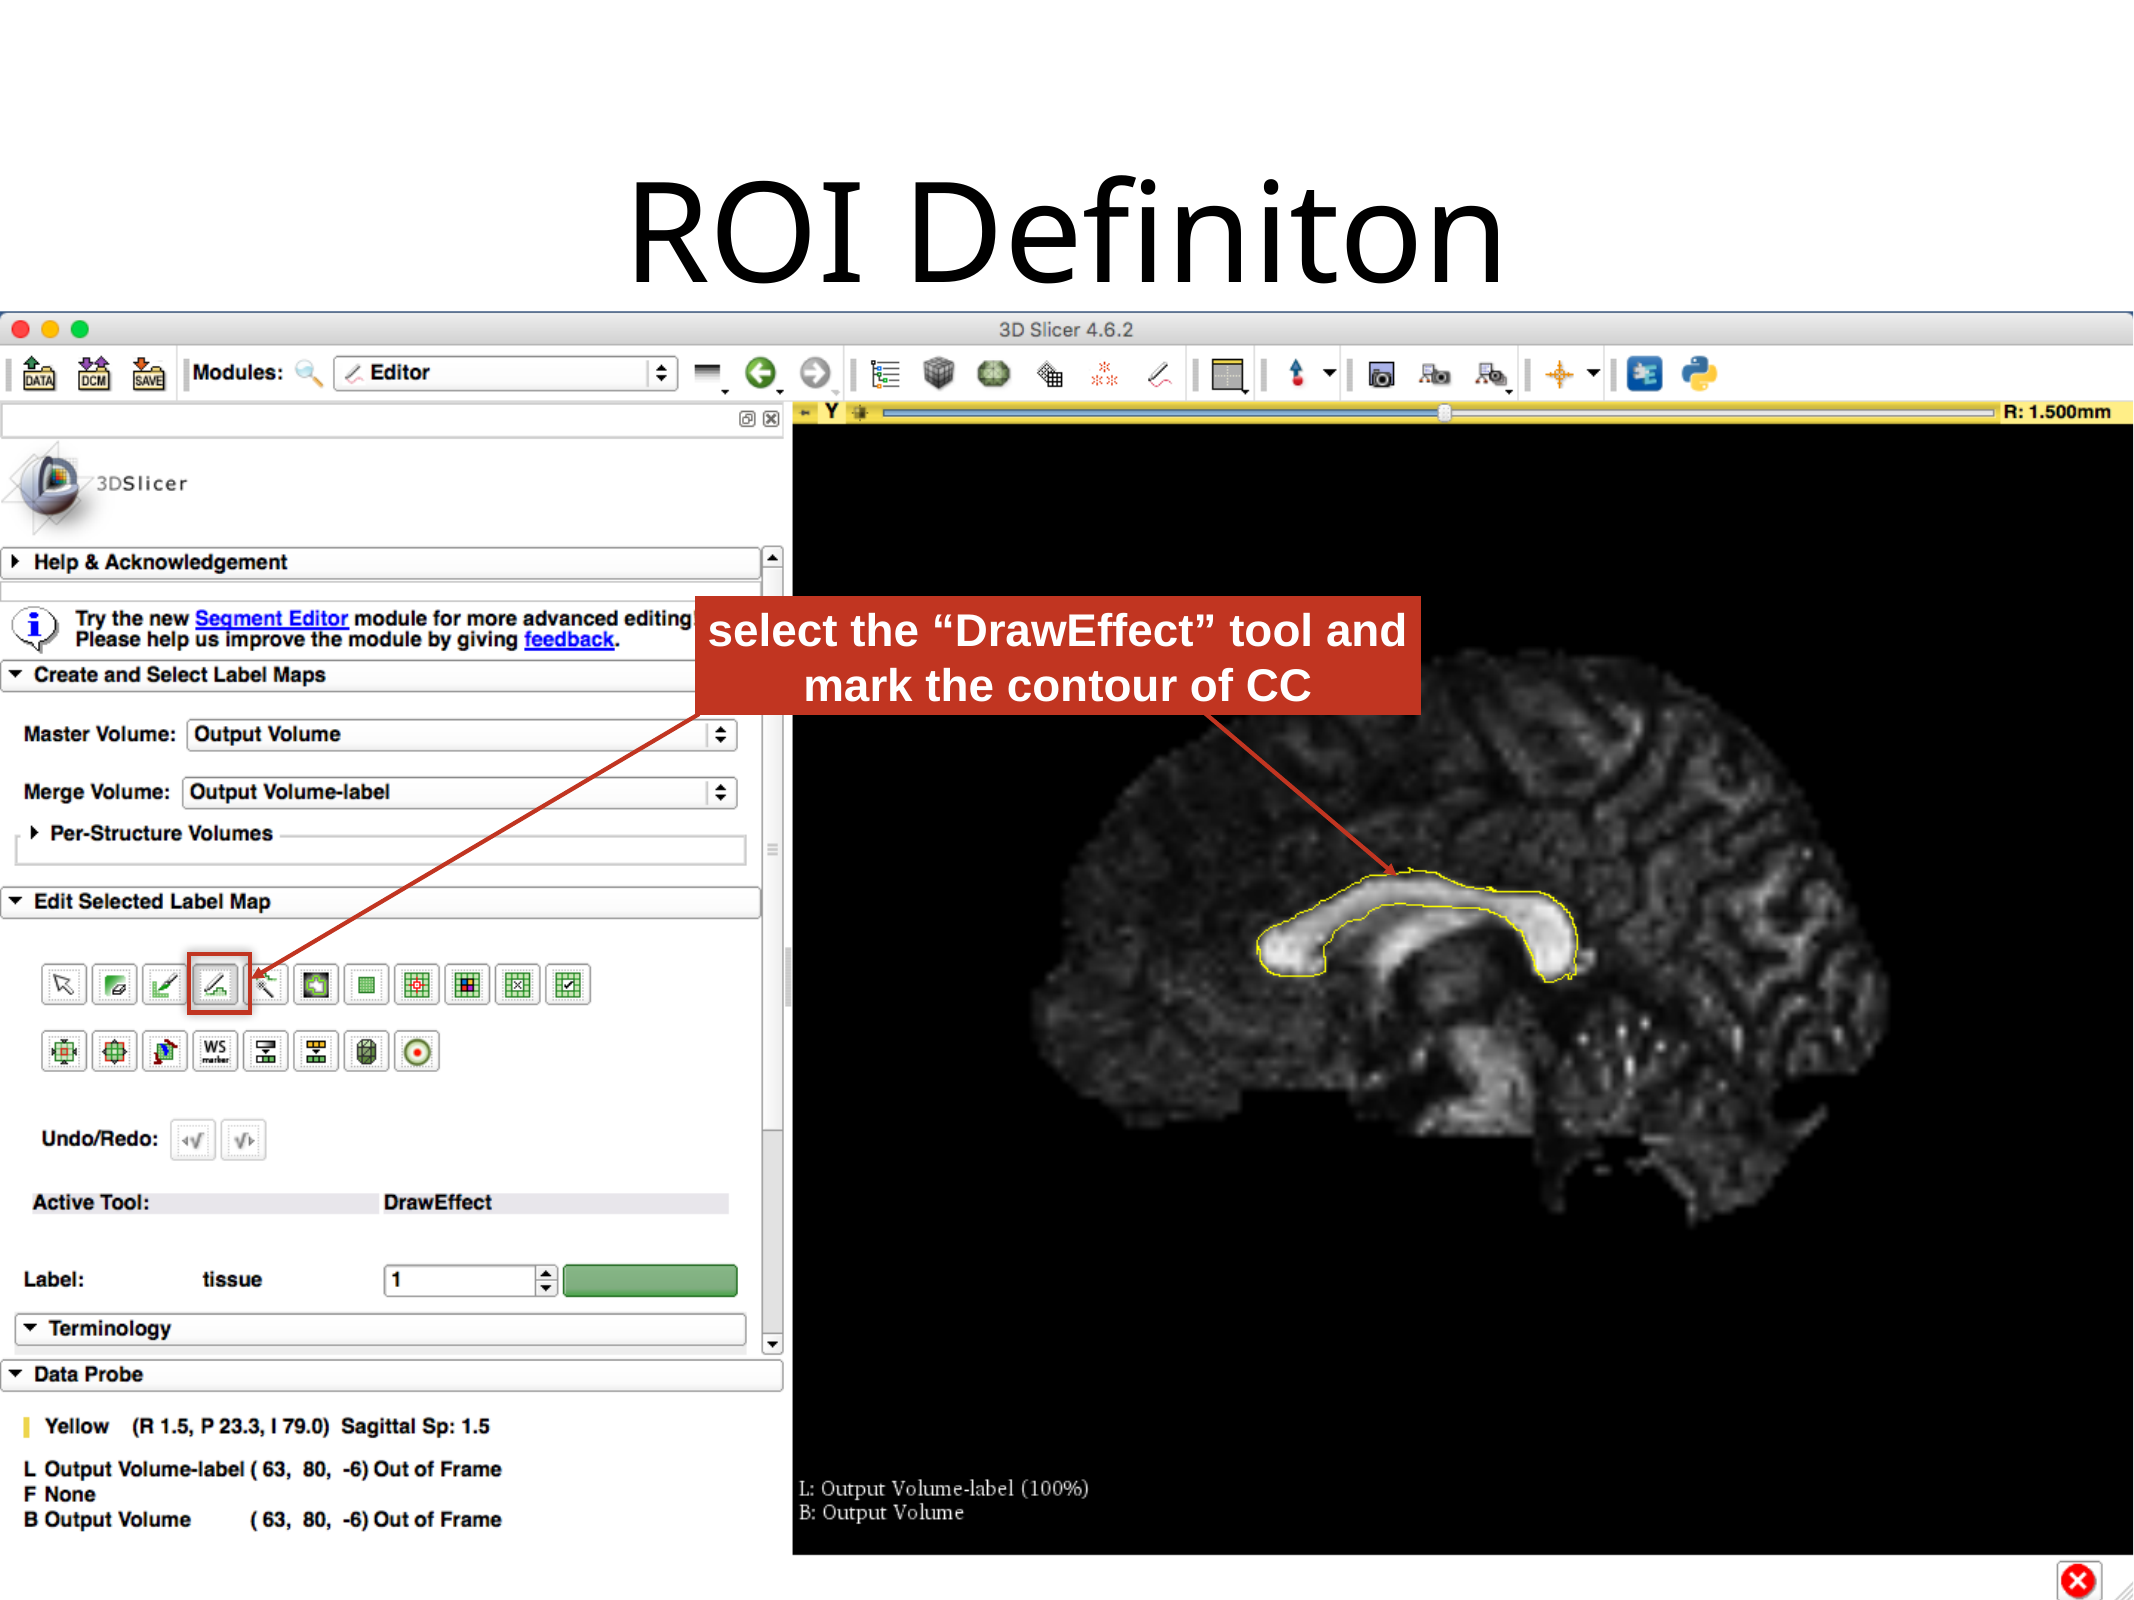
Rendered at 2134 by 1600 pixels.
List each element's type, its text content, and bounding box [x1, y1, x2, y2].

title ROI Definiton [155, 49, 1978, 304]
picture [0, 311, 2134, 1600]
